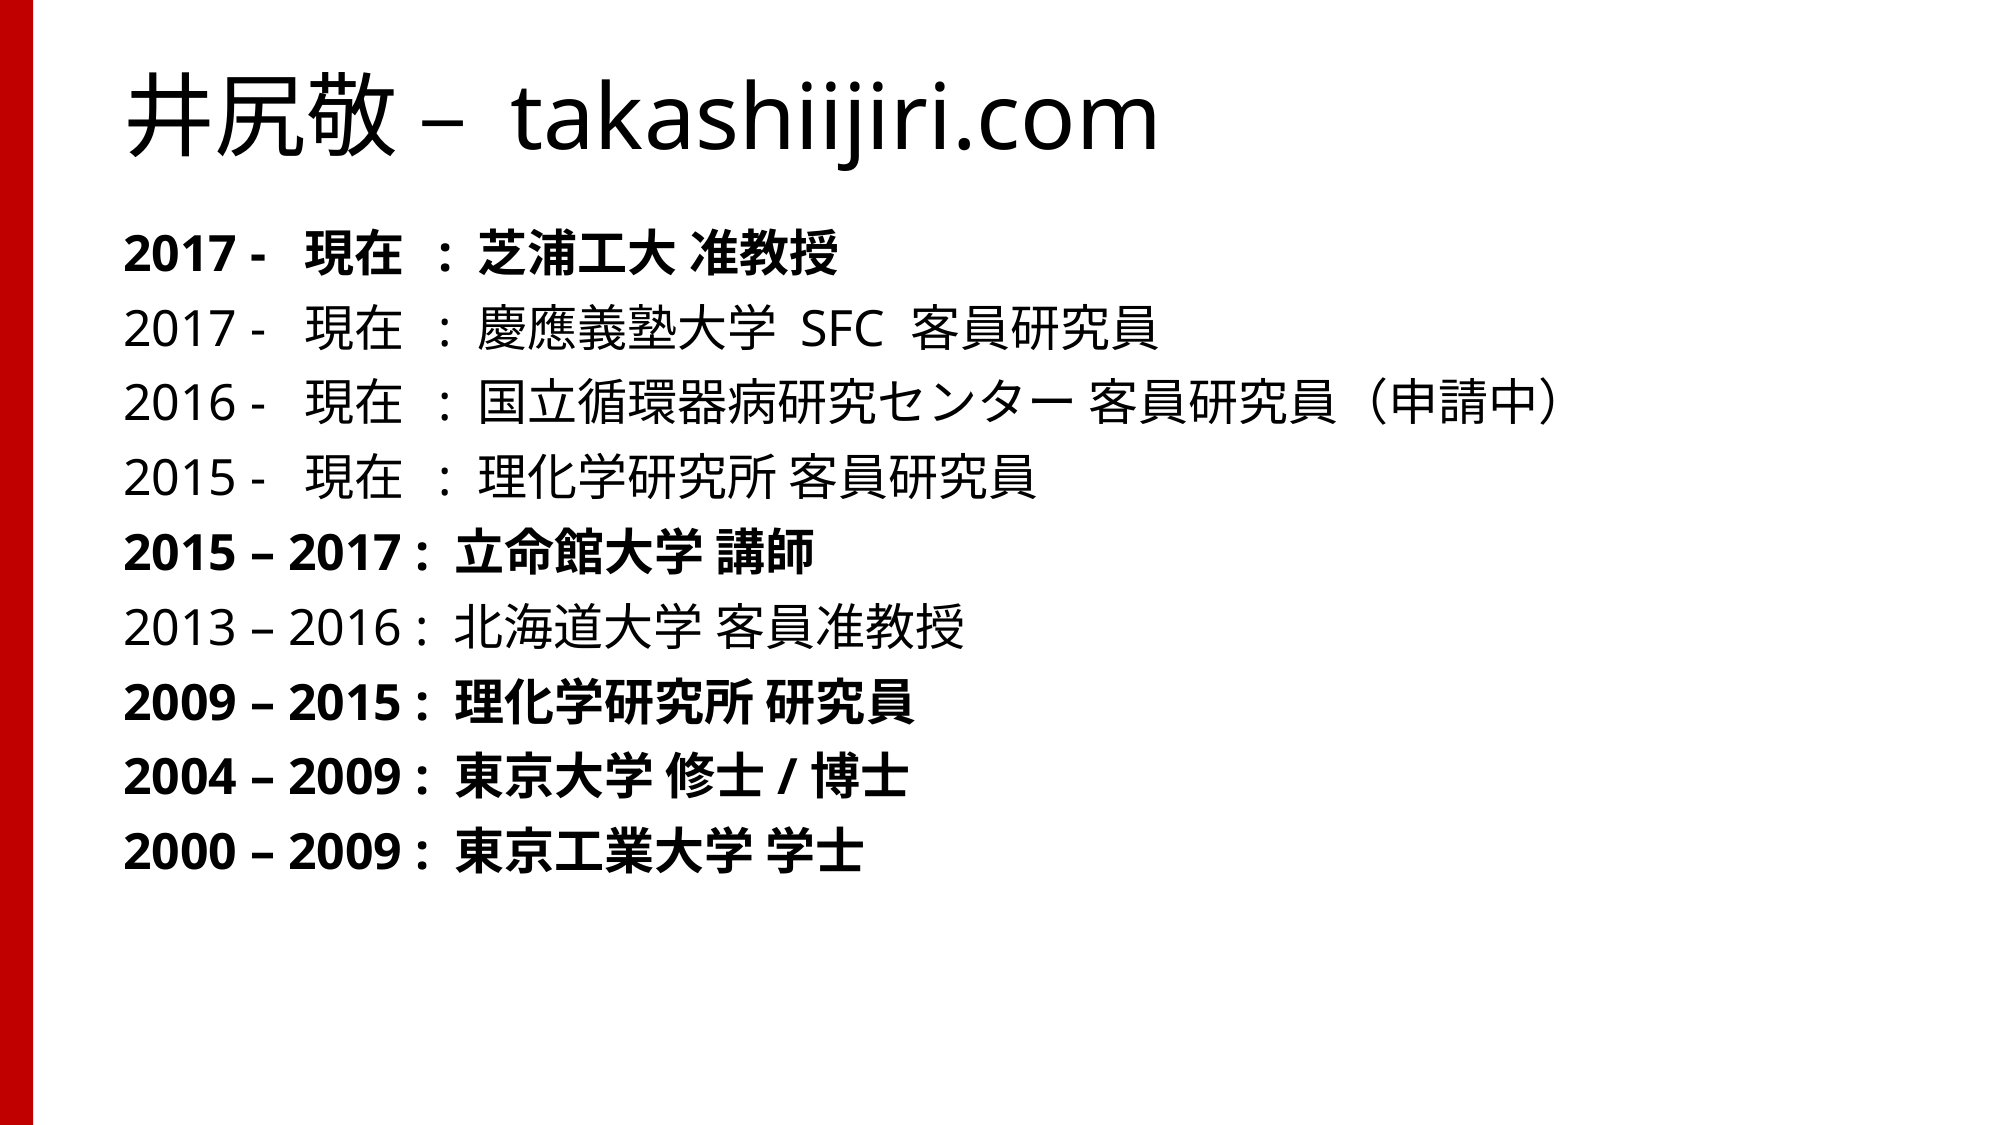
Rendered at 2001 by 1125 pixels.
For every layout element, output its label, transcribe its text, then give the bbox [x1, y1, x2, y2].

title 井尻敬 – takashiijiri.com [108, 59, 1755, 181]
list 2017 - 現在 : 芝浦工大 准教授 2017 - 現在 : 慶應義塾大学 SFC 客員研究員 2016 - 現在 : 国立循環器病研究センター 客員研究員（申請中） 2015 - 現在 : 理化学研究所 客員研究員 2015 – 2017 : 立命館大学 講師 2013 – 2016 : 北海道大学 客員准教授 2009 – 2015 : 理化学研究所 研究員 2004 – 2009 : 東京大学 修士/博士 2000 – 2009 : 東京工業大学 学士 [108, 220, 1715, 1090]
